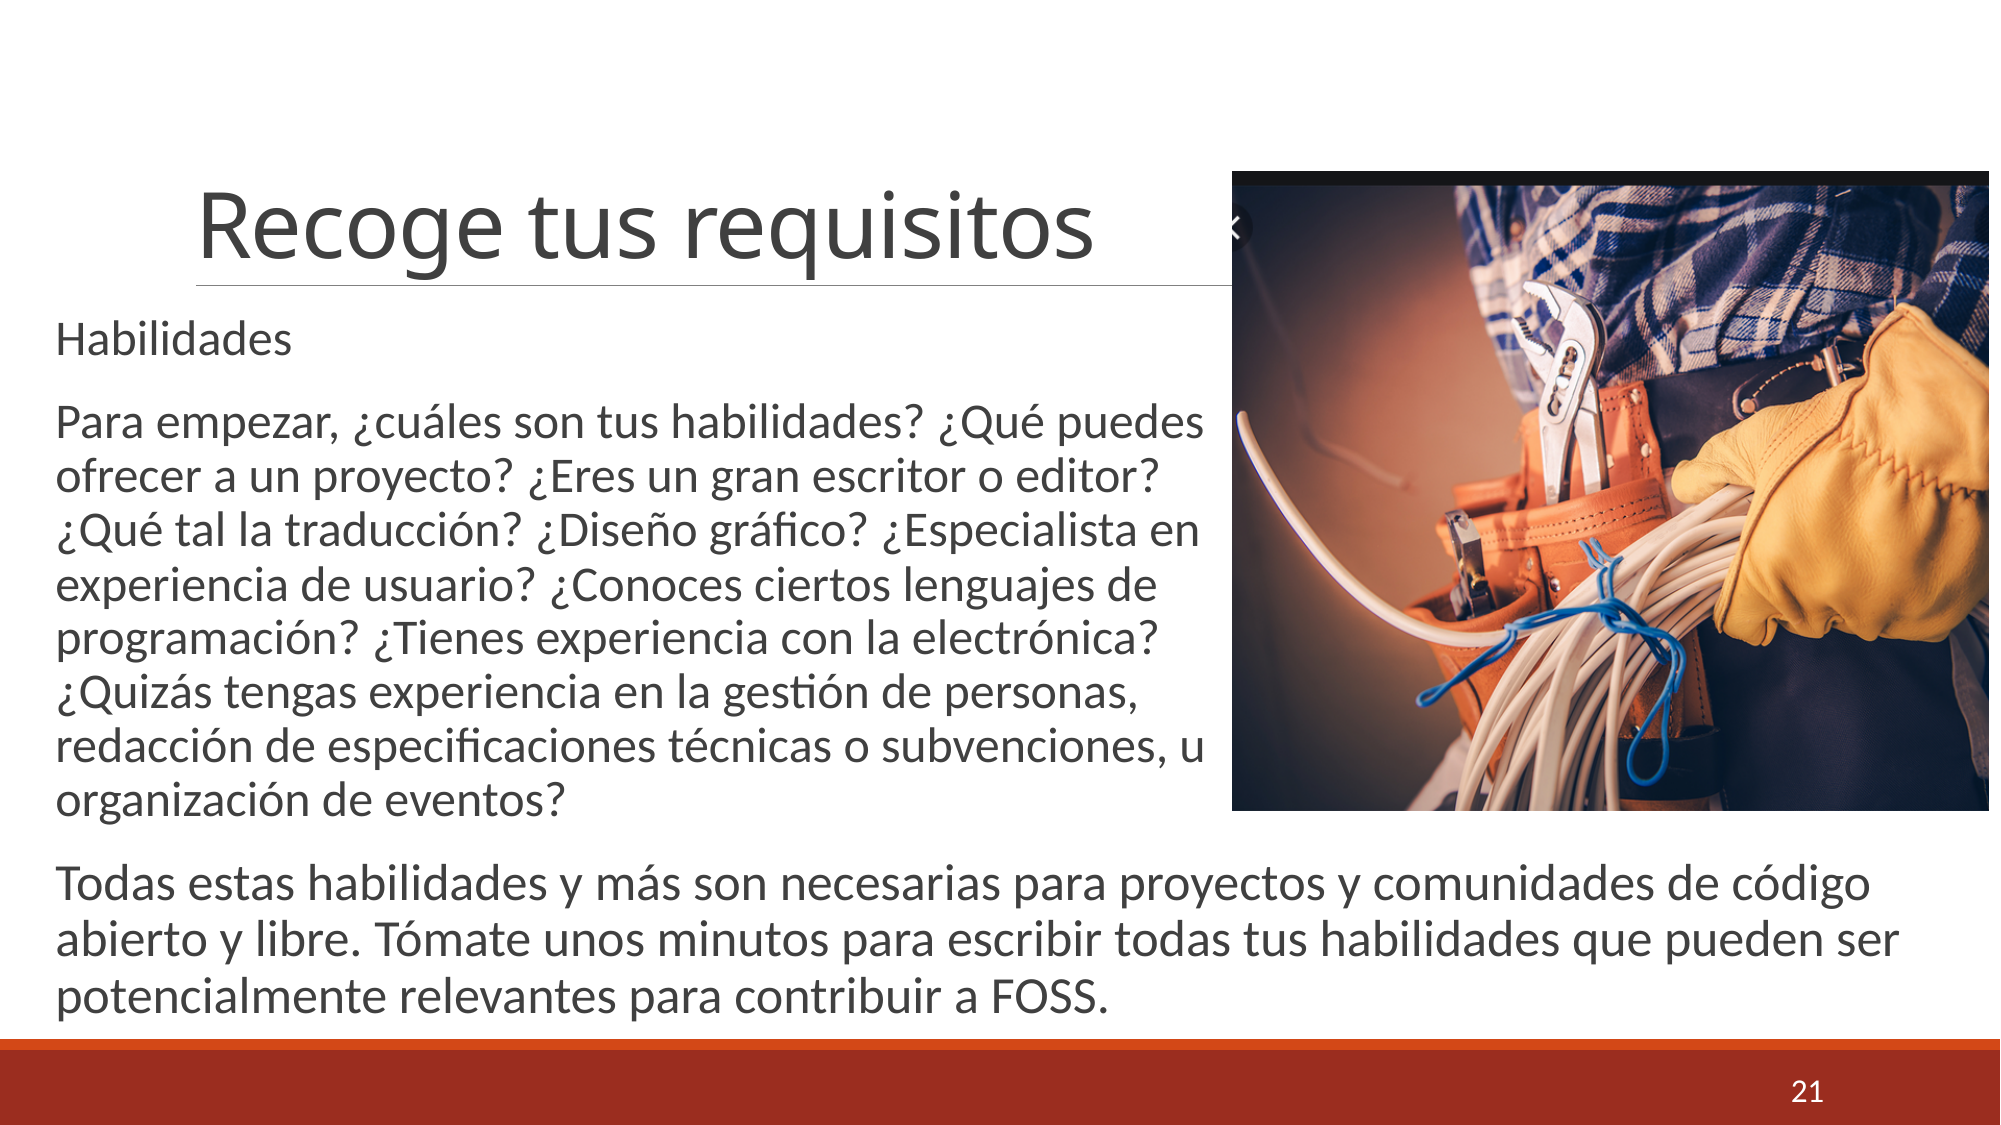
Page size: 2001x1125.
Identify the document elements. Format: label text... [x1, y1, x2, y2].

list Habilidades Para empezar, ¿cuáles son tus habilidades? ¿Qué puedes ofrecer a un proyecto? ¿Eres un gran escritor o editor? ¿Qué tal la traducción? ¿Diseño gráfico? ¿Especialista en experiencia de usuario? ¿Conoces ciertos lenguajes de programación? ¿Tienes experiencia con la electrónica? ¿Quizás tengas experiencia en la gestión de personas, redacción de especificaciones técnicas o subvenciones, u organización de eventos? [40, 305, 1218, 756]
title Recoge tus requisitos [180, 47, 1883, 285]
text_box Todas estas habilidades y más son necesarias para proyectos y comunidades de código abierto y libre. Tómate unos minutos para escribir todas tus habilidades que pueden ser potencialmente relevantes para contribuir a FOSS. [40, 848, 1913, 1125]
picture [1231, 170, 1989, 812]
